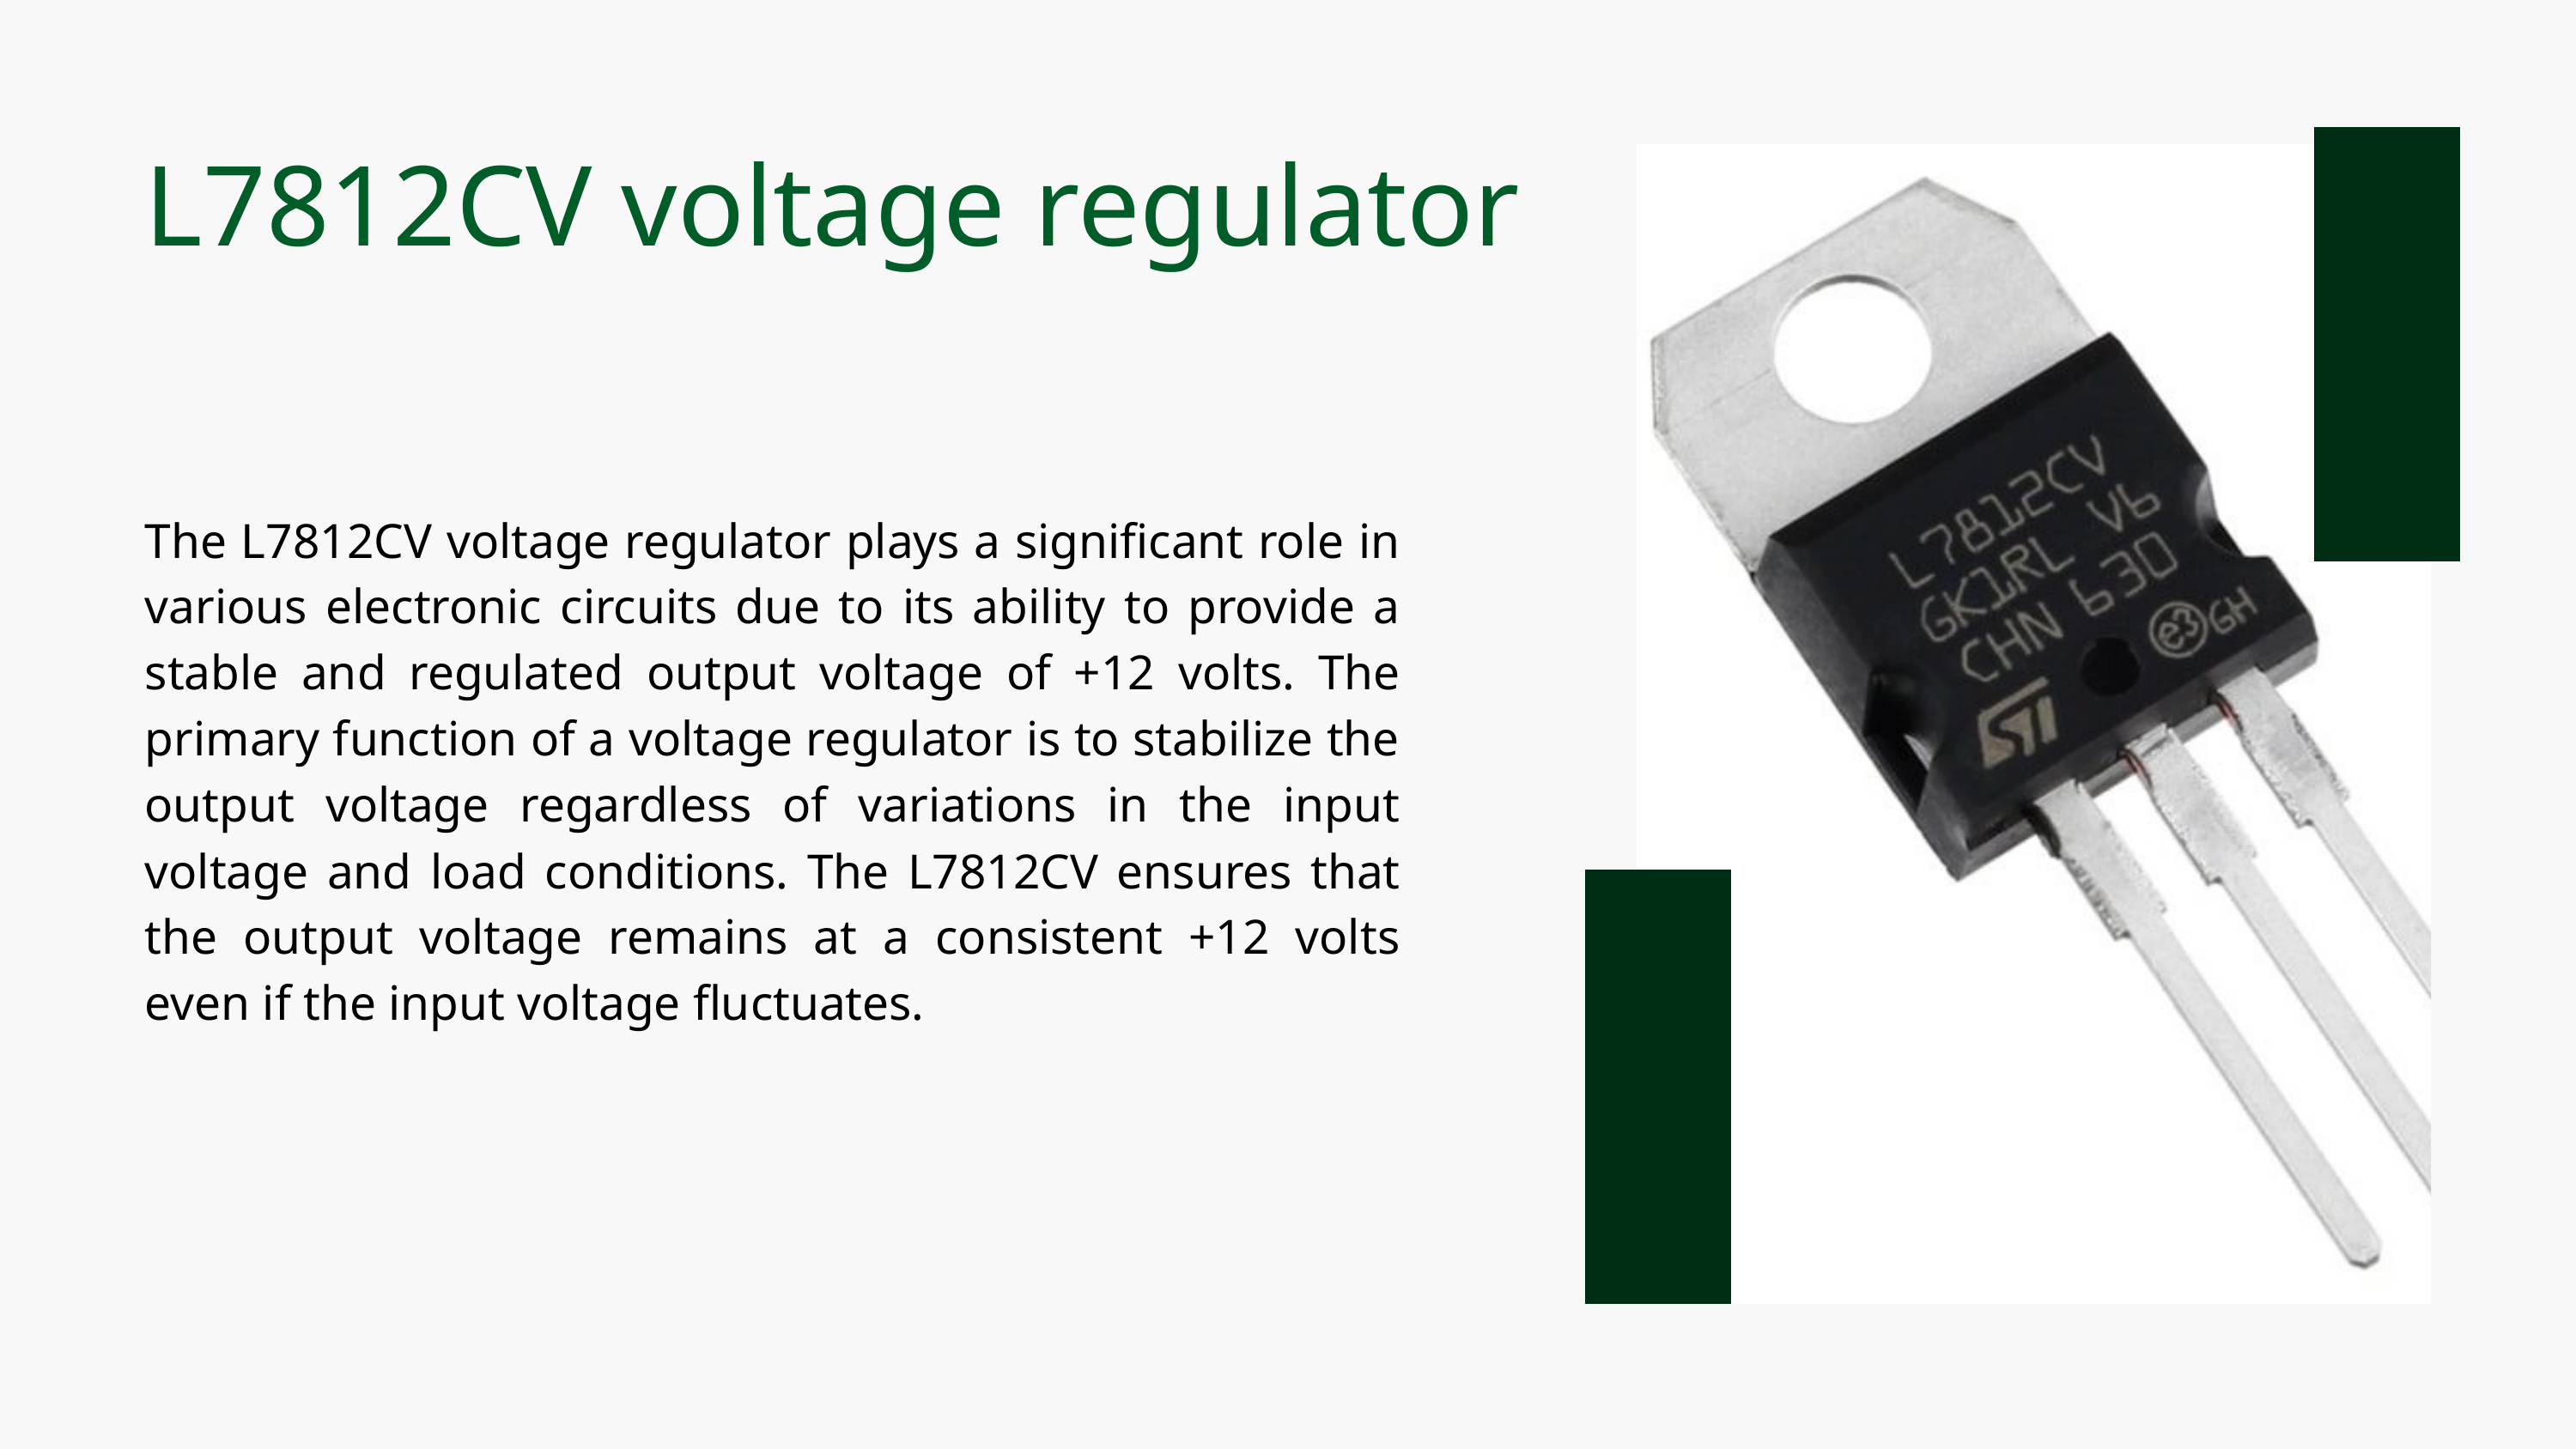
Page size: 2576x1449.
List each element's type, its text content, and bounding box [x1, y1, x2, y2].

text_box L7812CV voltage regulator [144, 135, 1585, 269]
text_box The L7812CV voltage regulator plays a significant role in various electronic circuits due to its ability to provide a stable and regulated output voltage of +12 volts. The primary function of a voltage regulator is to stabilize the output voltage regardless of variations in the input voltage and load conditions. The L7812CV ensures that the output voltage remains at a consistent +12 volts even if the input voltage fluctuates. [144, 500, 1401, 1097]
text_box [1636, 144, 2432, 1304]
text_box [2313, 126, 2461, 562]
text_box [1584, 869, 1732, 1304]
